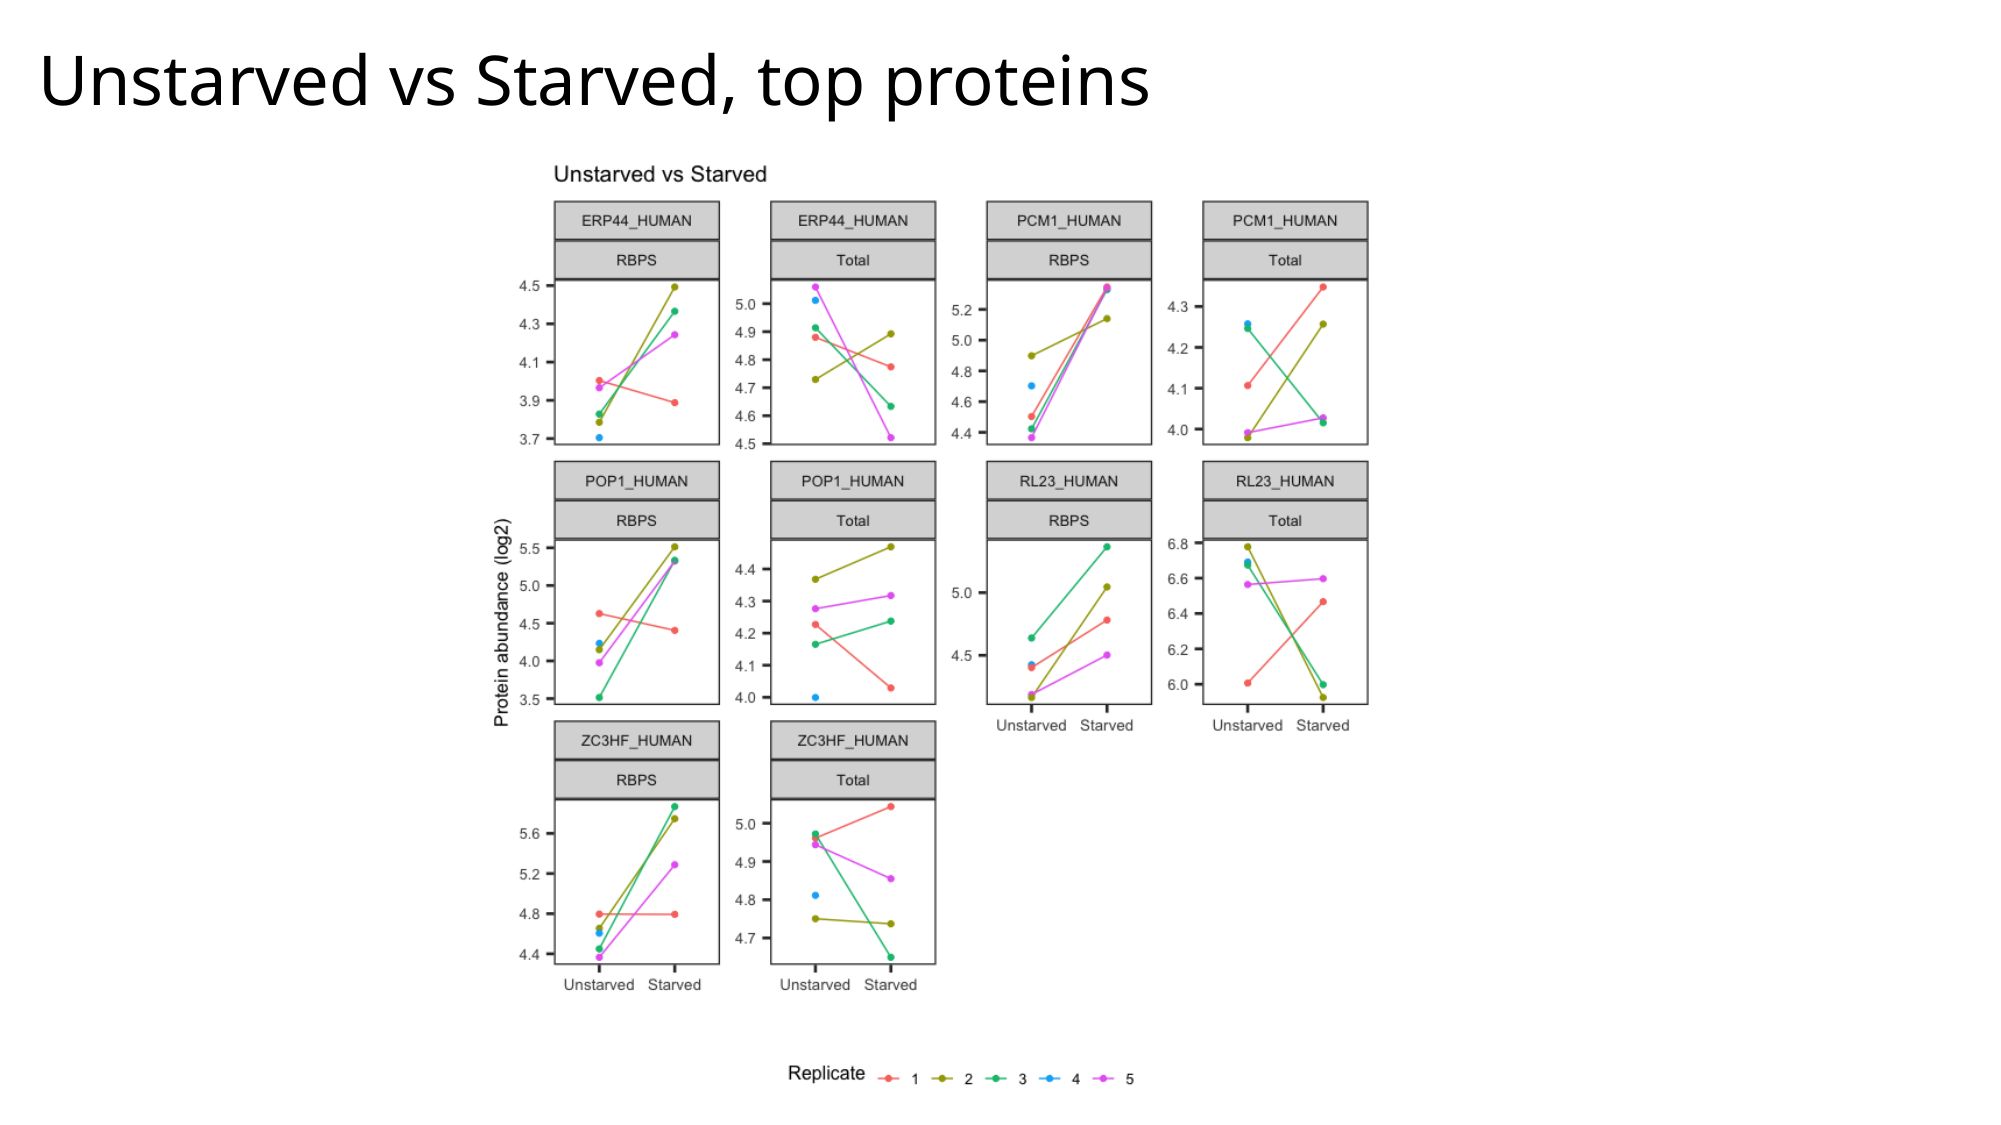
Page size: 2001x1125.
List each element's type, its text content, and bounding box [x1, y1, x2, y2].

title Unstarved vs Starved, top proteins [23, 18, 1306, 149]
picture [479, 148, 1384, 1125]
